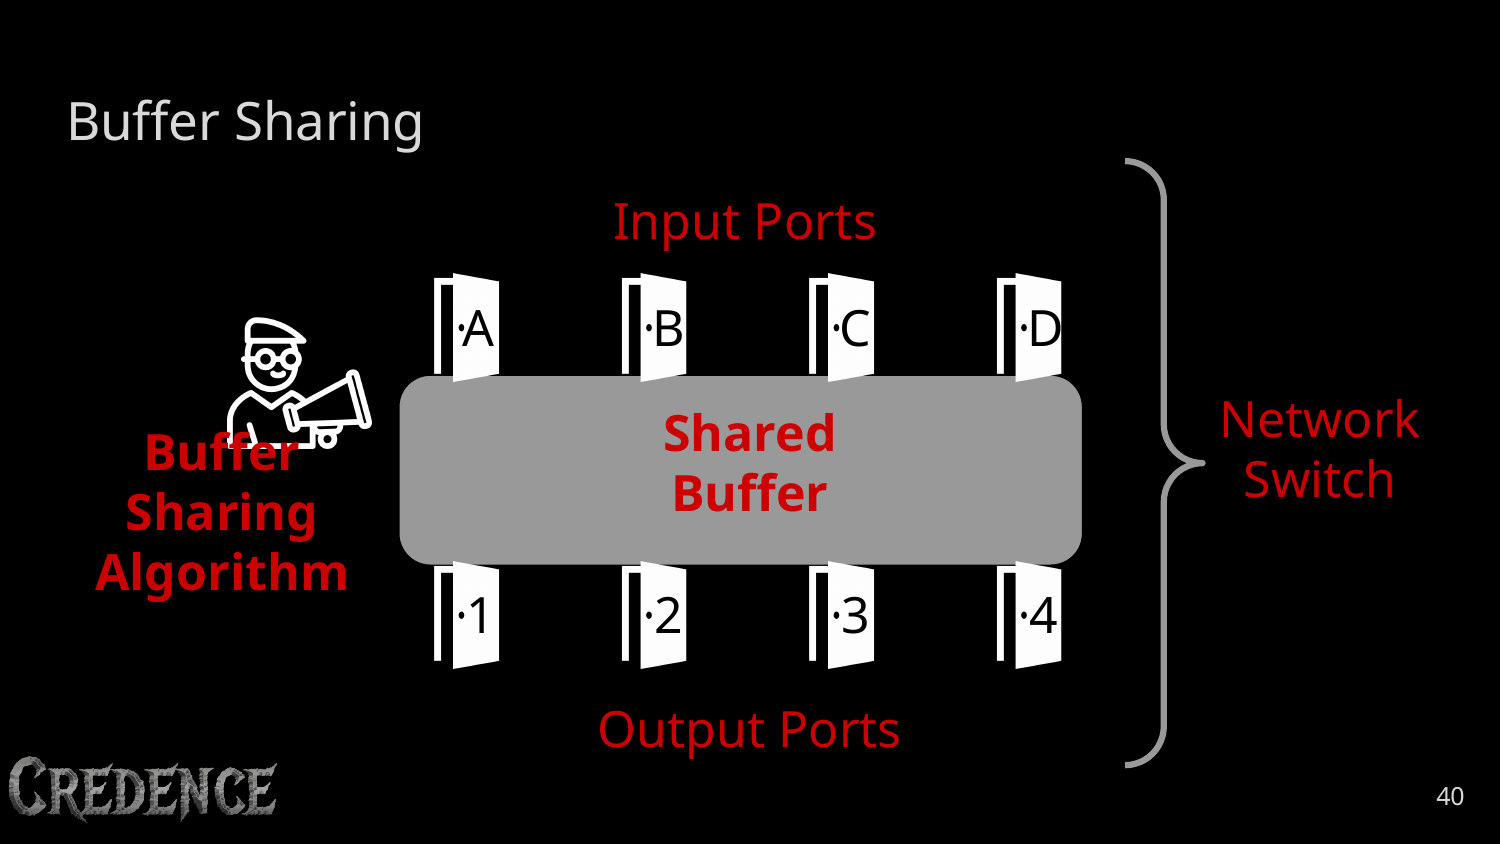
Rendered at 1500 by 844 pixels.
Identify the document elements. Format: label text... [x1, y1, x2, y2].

picture [412, 560, 521, 669]
picture [0, 732, 284, 844]
title Buffer Sharing [51, 72, 1449, 167]
picture [974, 273, 1083, 382]
picture [599, 273, 708, 382]
text_box Shared Buffer [576, 418, 924, 505]
text_box Output Ports [580, 684, 919, 772]
text_box Network Switch [1150, 383, 1490, 513]
picture [974, 560, 1083, 669]
picture [787, 560, 896, 669]
text_box [398, 375, 1083, 566]
picture [599, 560, 708, 669]
text_box Input Ports [576, 176, 915, 263]
picture [227, 310, 373, 456]
text_box Buffer Sharing Algorithm [38, 445, 406, 575]
text_box [1125, 167, 1164, 766]
picture [787, 273, 896, 382]
slide_number ‹#› [1389, 764, 1480, 830]
picture [412, 273, 521, 382]
